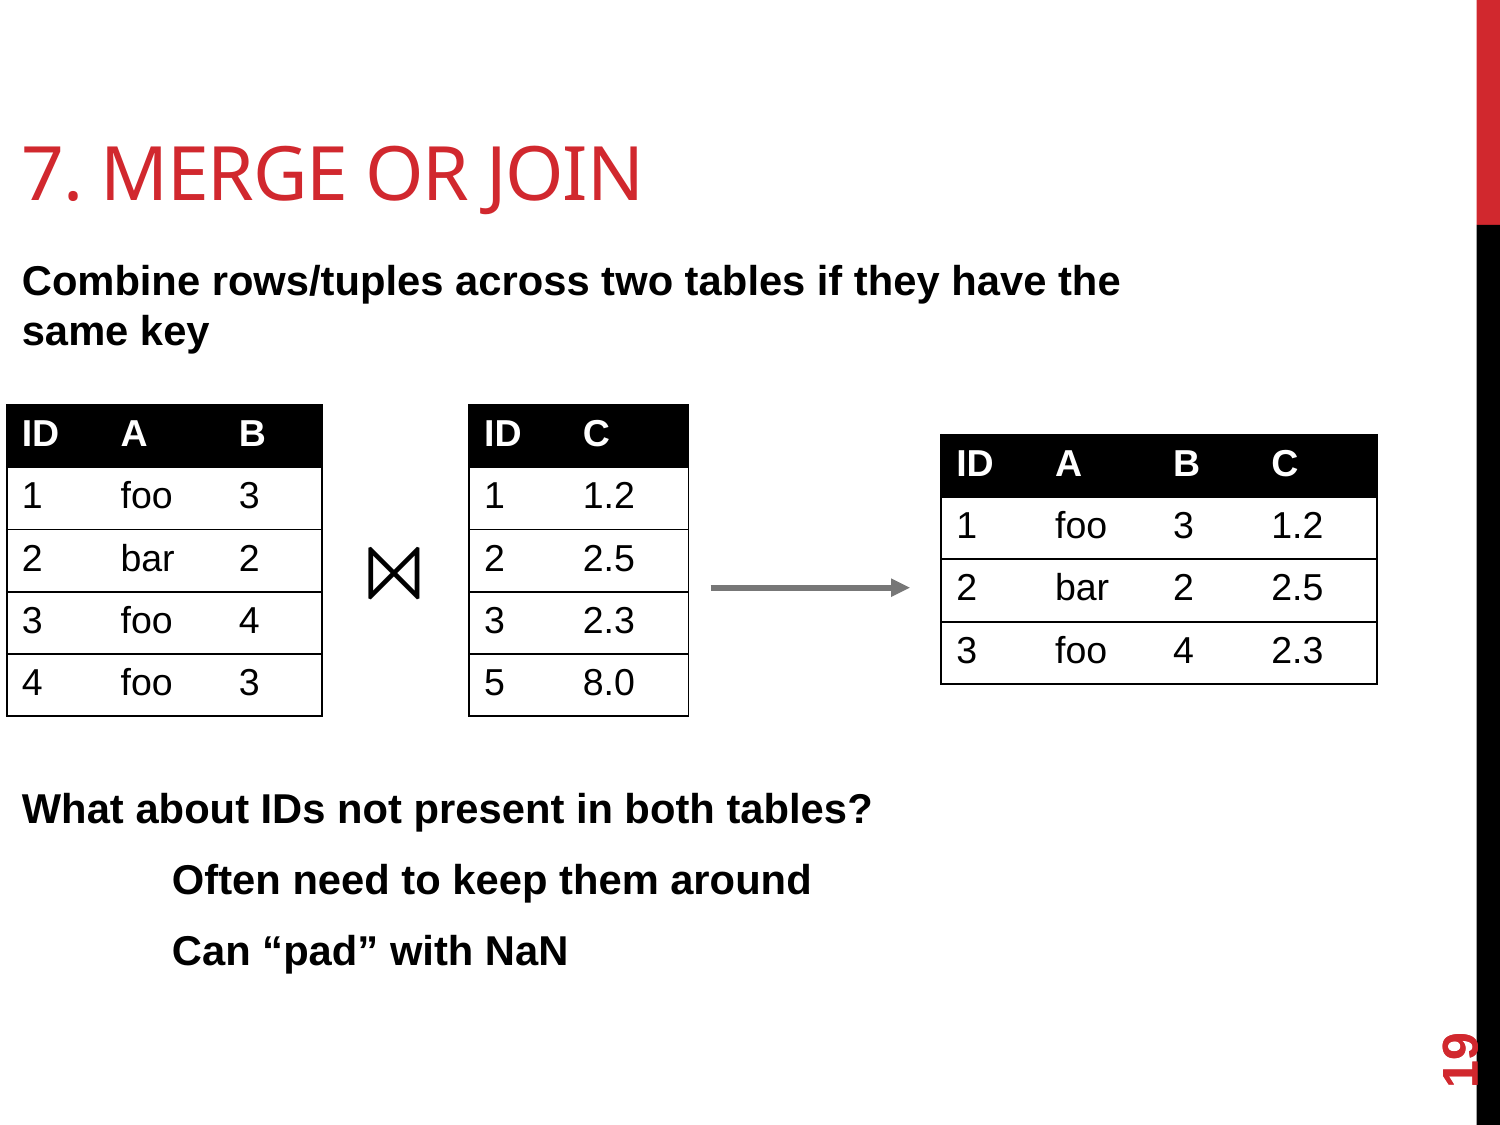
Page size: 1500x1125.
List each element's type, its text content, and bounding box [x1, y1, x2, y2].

table_cell foo [106, 593, 224, 653]
text_box What about IDs not present in both tables? Often need to keep them around Can “pad” with NaN [6, 773, 1203, 1065]
table_cell bar [106, 530, 224, 591]
table_cell 4 [1158, 623, 1256, 683]
table_cell 2.3 [568, 593, 688, 653]
table_header A [1040, 436, 1158, 496]
table_cell 3 [470, 593, 568, 653]
table_cell 1 [470, 468, 568, 529]
table_cell foo [1040, 623, 1158, 683]
table_cell 2 [942, 560, 1040, 621]
text_box ⨝ [350, 521, 460, 616]
table_header ID [8, 406, 106, 466]
table_cell 2.5 [1256, 560, 1376, 621]
table_cell 2.3 [1256, 623, 1376, 683]
table_header B [224, 406, 321, 466]
table_cell 2 [470, 530, 568, 591]
table_cell foo [106, 655, 224, 715]
table_cell bar [1040, 560, 1158, 621]
table_cell 1.2 [1256, 498, 1376, 558]
table_header B [1158, 436, 1256, 496]
table_header ID [942, 436, 1040, 496]
table_cell 1.2 [568, 468, 688, 529]
table_header A [106, 406, 224, 466]
table_cell 2 [224, 530, 321, 591]
table_cell 2 [8, 530, 106, 591]
title 7. Merge or Join [6, 0, 1454, 223]
table_cell 2.5 [568, 530, 688, 591]
table_cell foo [106, 468, 224, 529]
table_header ID [470, 406, 568, 466]
table_cell 5 [470, 655, 568, 715]
text_box 19 [1427, 887, 1488, 1104]
table_header C [568, 406, 688, 466]
table_cell foo [1040, 498, 1158, 558]
table_cell 3 [224, 655, 321, 715]
list Combine rows/tuples across two tables if they have the same key [6, 246, 1203, 370]
table_cell 2 [1158, 560, 1256, 621]
table_cell 4 [8, 655, 106, 715]
table_cell 3 [1158, 498, 1256, 558]
table_cell 3 [942, 623, 1040, 683]
table_cell 1 [942, 498, 1040, 558]
table_cell 1 [8, 468, 106, 529]
table_cell 4 [224, 593, 321, 653]
table_header C [1256, 436, 1376, 496]
table_cell 3 [8, 593, 106, 653]
table_cell 3 [224, 468, 321, 529]
table_cell 8.0 [568, 655, 688, 715]
